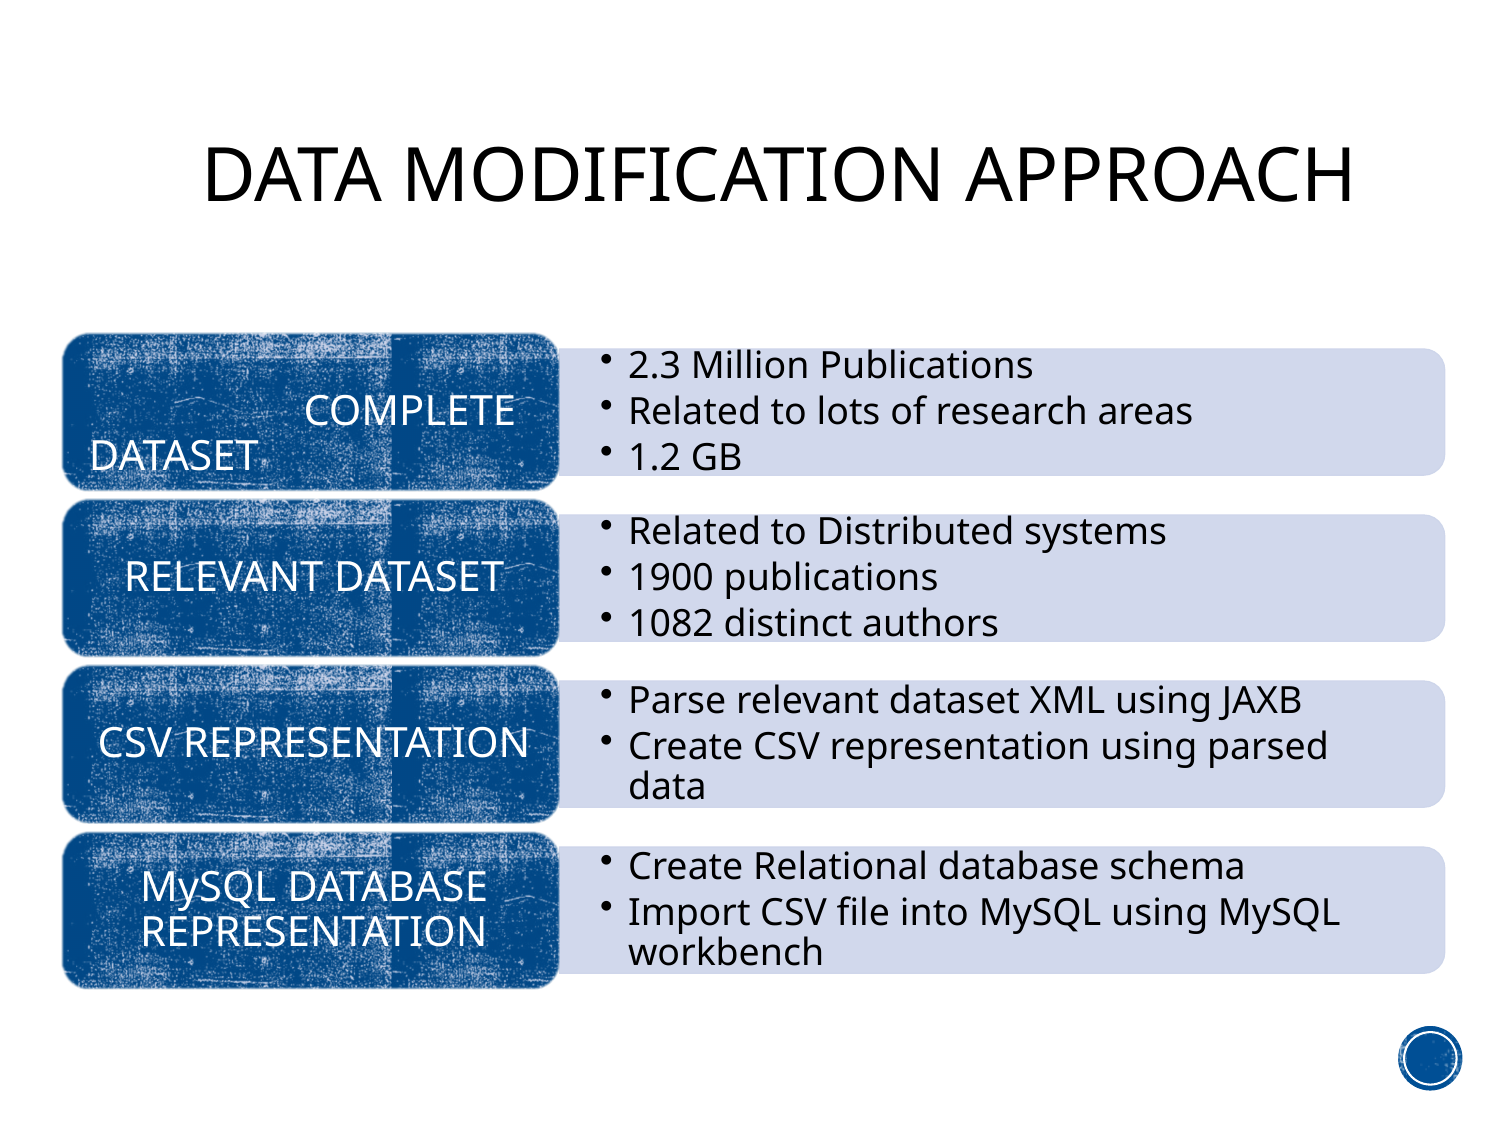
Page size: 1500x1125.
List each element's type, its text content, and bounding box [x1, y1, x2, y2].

title DATA MODIFICATION APPROACH [112, 79, 1448, 275]
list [66, 334, 1444, 989]
slide_number [1391, 1028, 1471, 1089]
